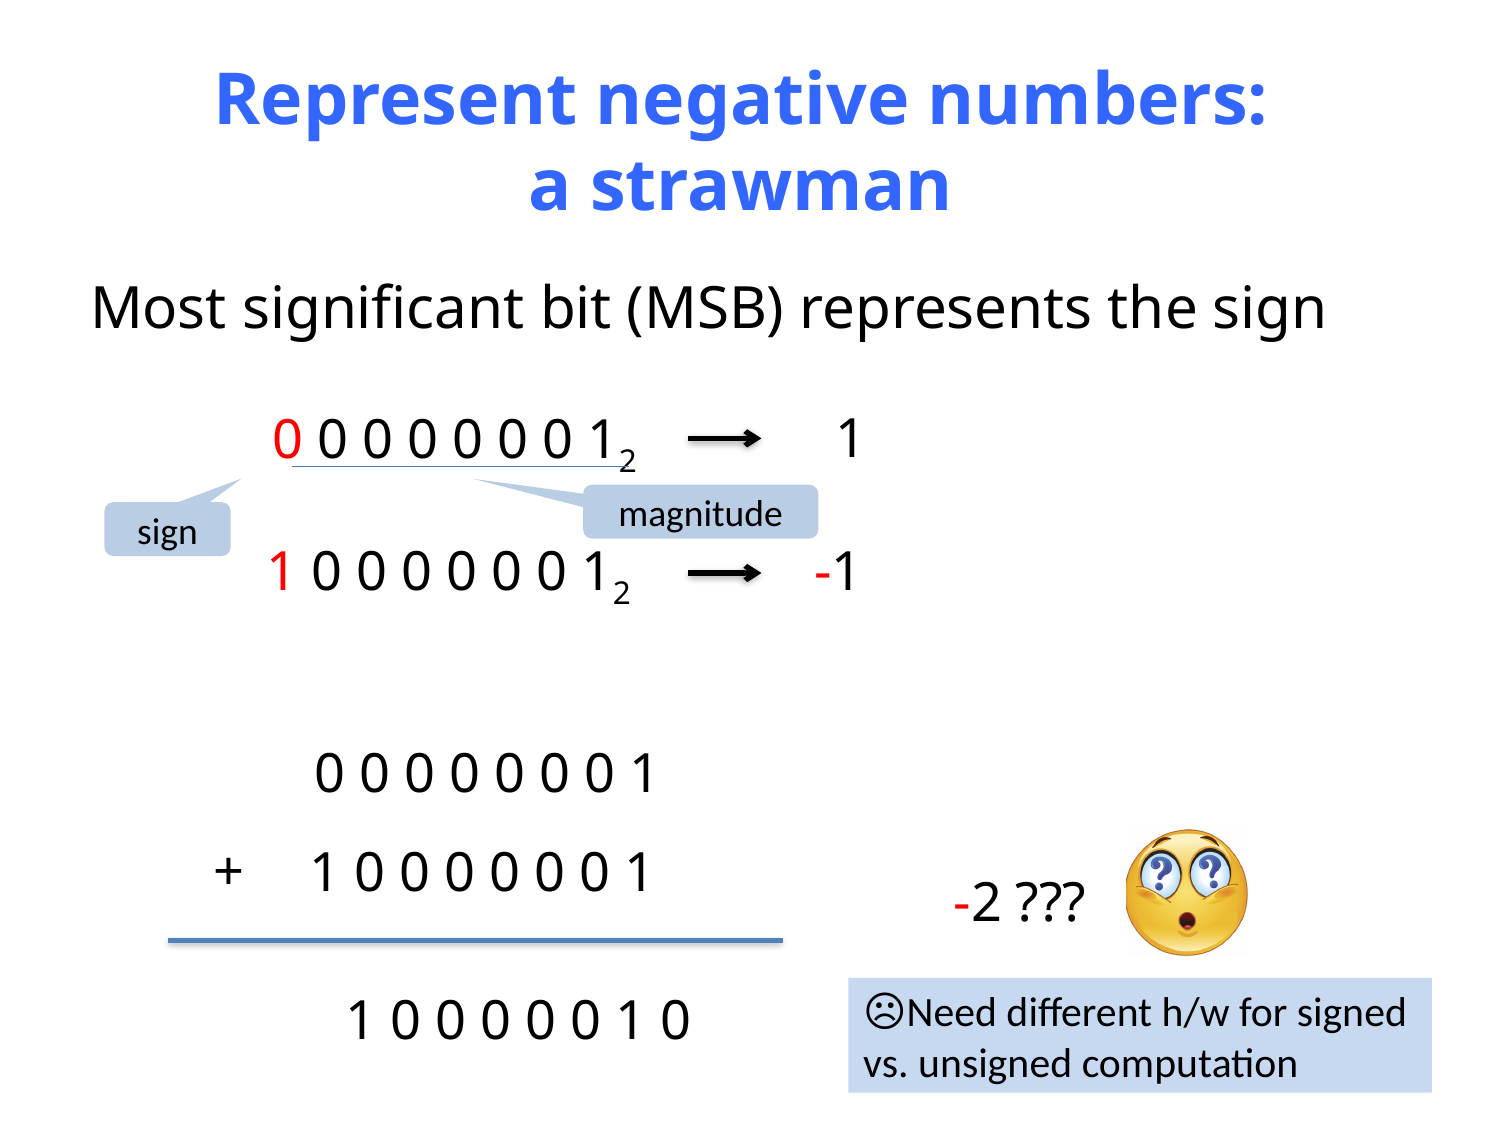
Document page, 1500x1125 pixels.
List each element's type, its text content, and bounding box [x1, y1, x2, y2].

text_box 1 0 0 0 0 0 0 12 [252, 529, 646, 618]
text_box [292, 466, 819, 539]
text_box ☹Need different h/w for signed vs. unsigned computation [848, 977, 1432, 1093]
text_box sign [102, 476, 244, 559]
text_box 1 [820, 396, 882, 476]
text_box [167, 730, 784, 941]
text_box 1 0 0 0 0 0 1 0 [316, 977, 707, 1058]
text_box 0 0 0 0 0 0 0 12 [257, 397, 652, 487]
list Most significant bit (MSB) represents the sign [75, 262, 1500, 1005]
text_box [900, 828, 1249, 956]
text_box -1 [799, 528, 878, 609]
title Represent negative numbers: a strawman [75, 45, 1425, 233]
